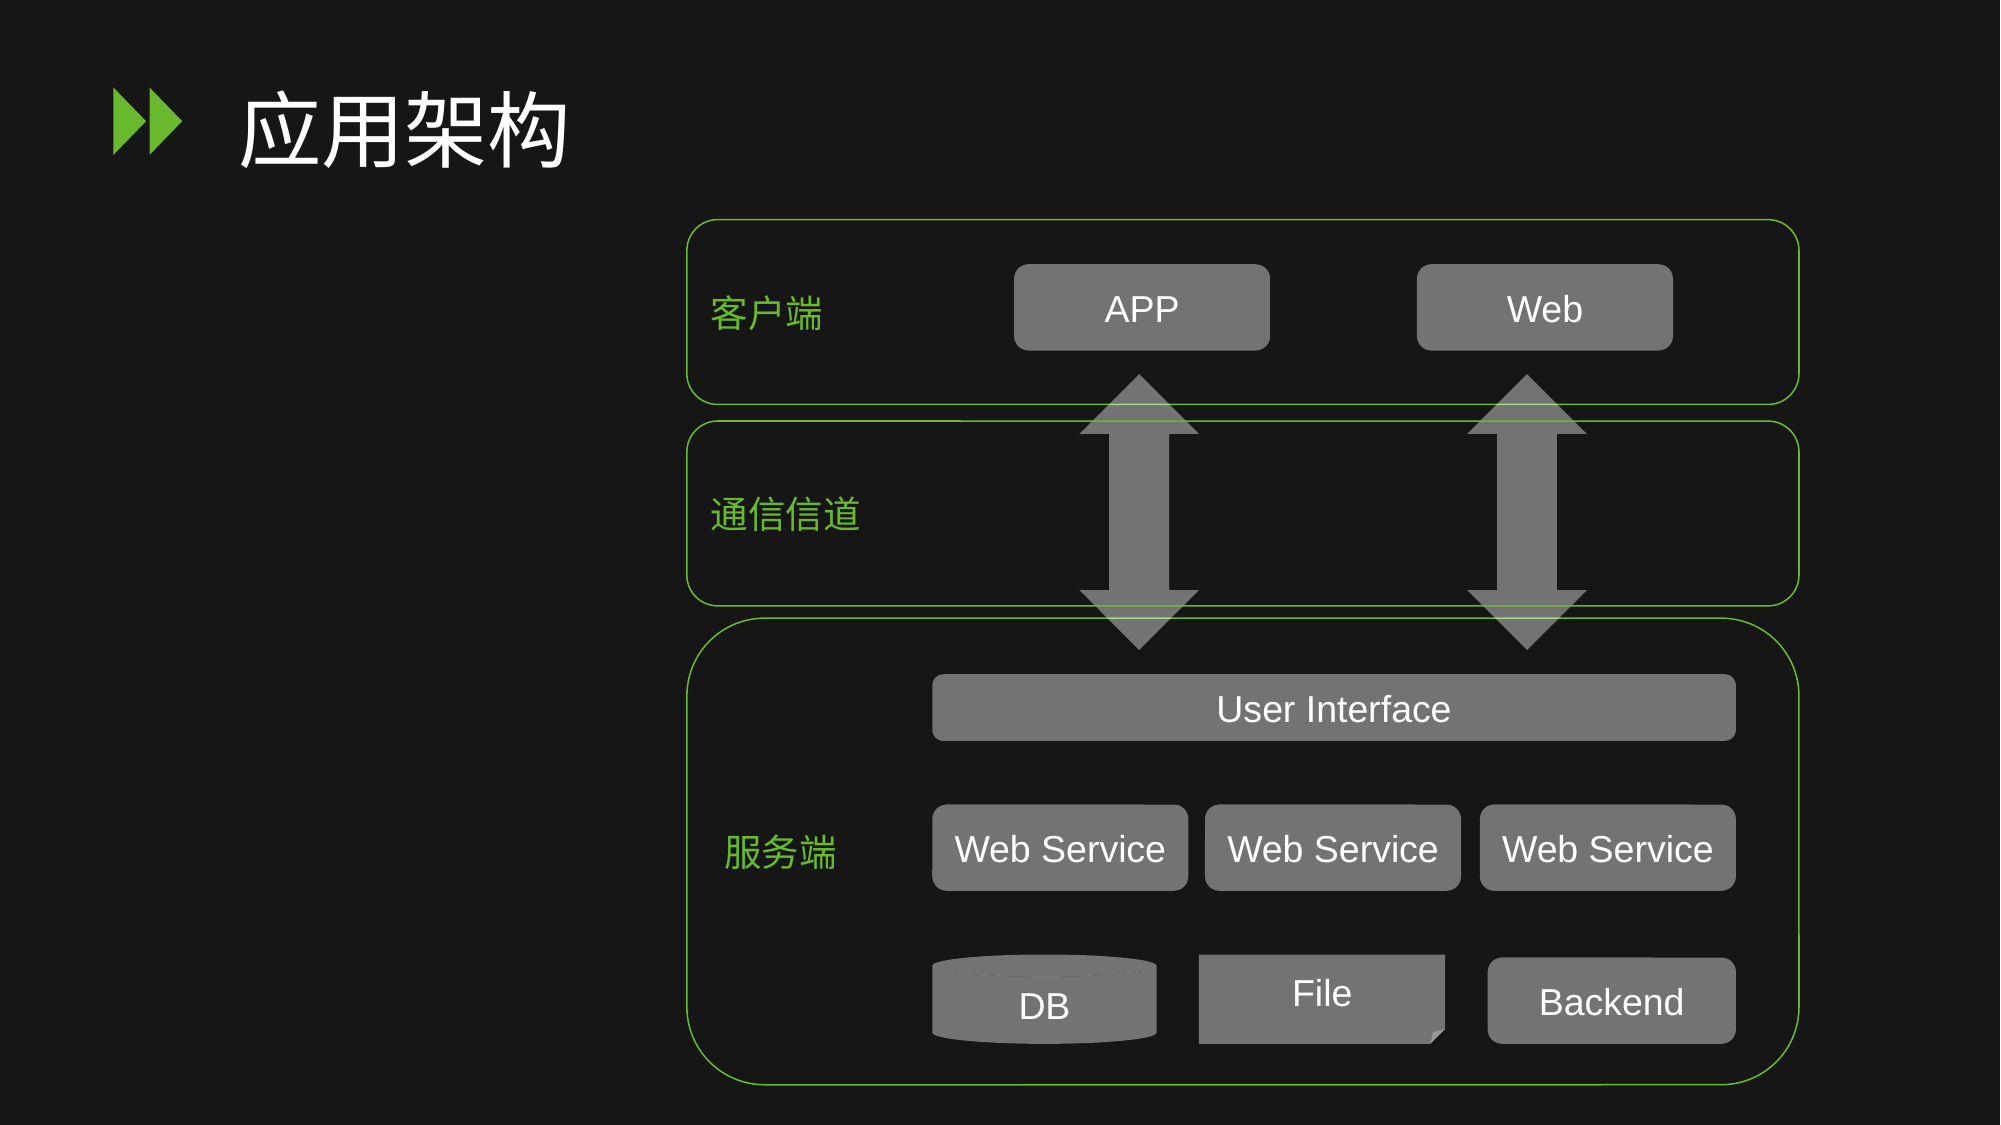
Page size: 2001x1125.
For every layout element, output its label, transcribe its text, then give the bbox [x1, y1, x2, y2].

text_box [1090, 372, 1188, 421]
text_box [1093, 606, 1185, 652]
title 应用架构 [223, 25, 1763, 244]
text_box [1481, 606, 1573, 652]
text_box 服务端 [686, 618, 1799, 1085]
text_box [1478, 372, 1576, 421]
text_box 通信信道 [686, 421, 1799, 606]
text_box 客户端 [686, 219, 1799, 405]
